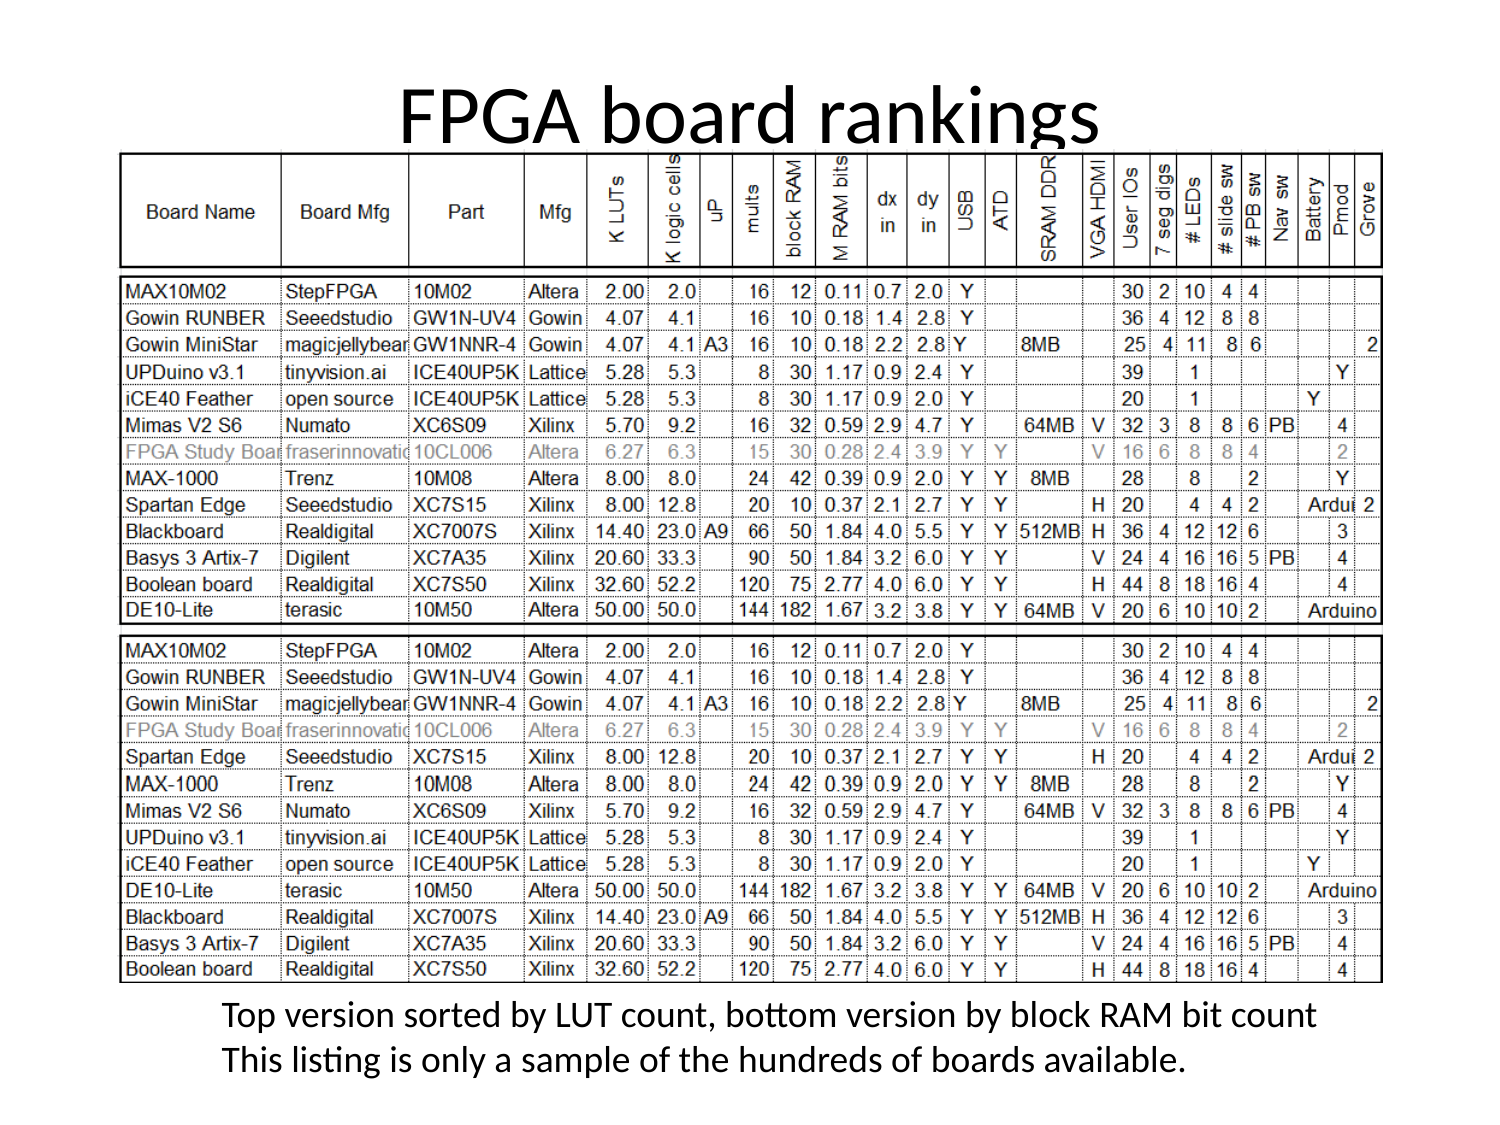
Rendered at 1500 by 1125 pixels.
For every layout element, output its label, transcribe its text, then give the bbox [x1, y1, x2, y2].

text_box Top version sorted by LUT count, bottom version by block RAM bit count This listing is only a sample of the hundreds of boards available. [206, 991, 1334, 1087]
text_box [74, 45, 1425, 233]
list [117, 149, 1383, 983]
